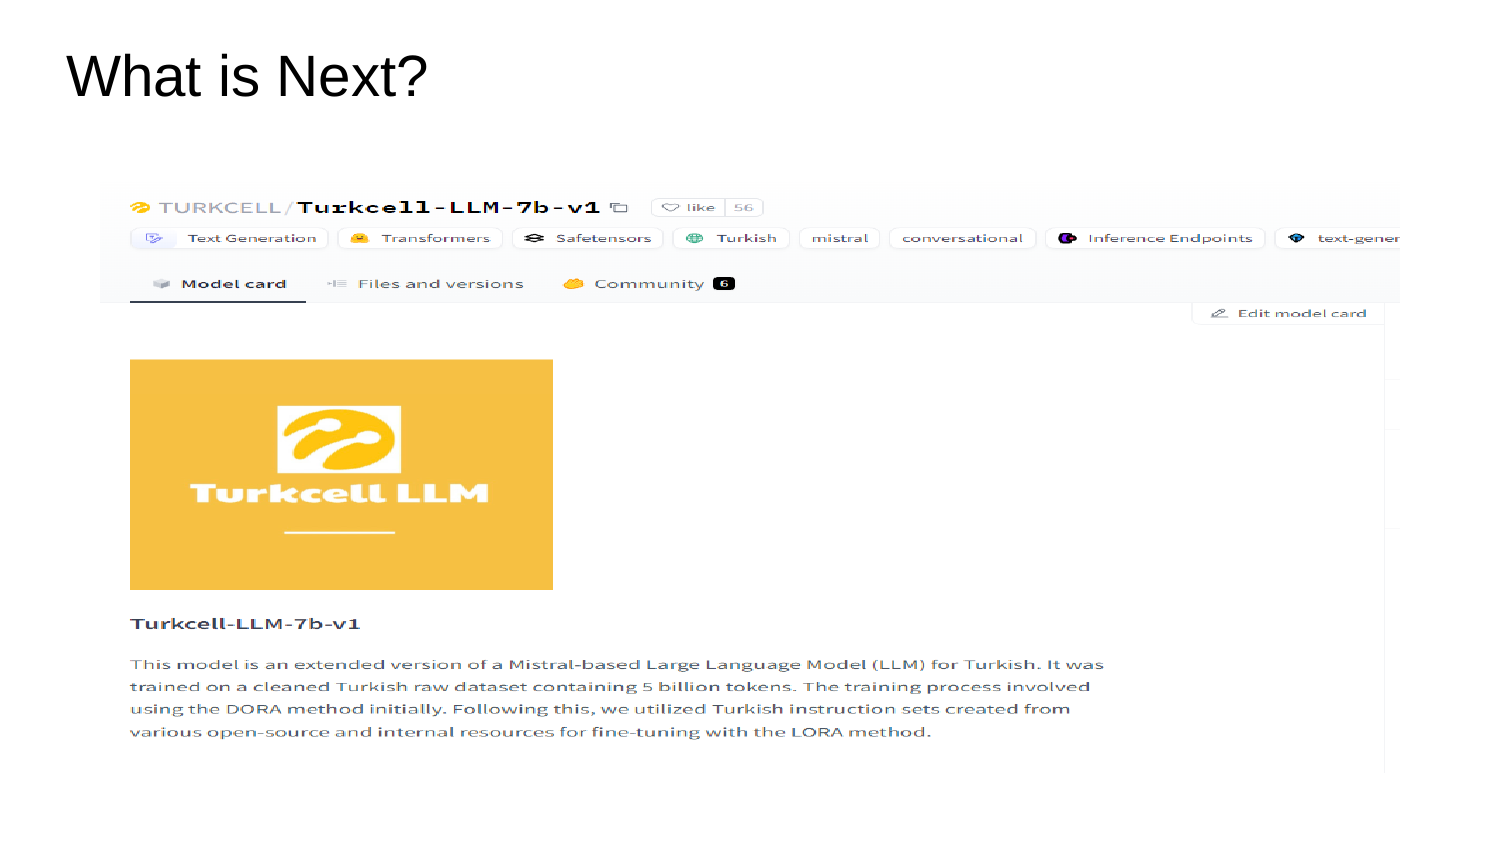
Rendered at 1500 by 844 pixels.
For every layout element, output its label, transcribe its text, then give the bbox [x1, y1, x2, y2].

picture [99, 181, 1400, 773]
title What is Next? [51, 22, 1449, 117]
